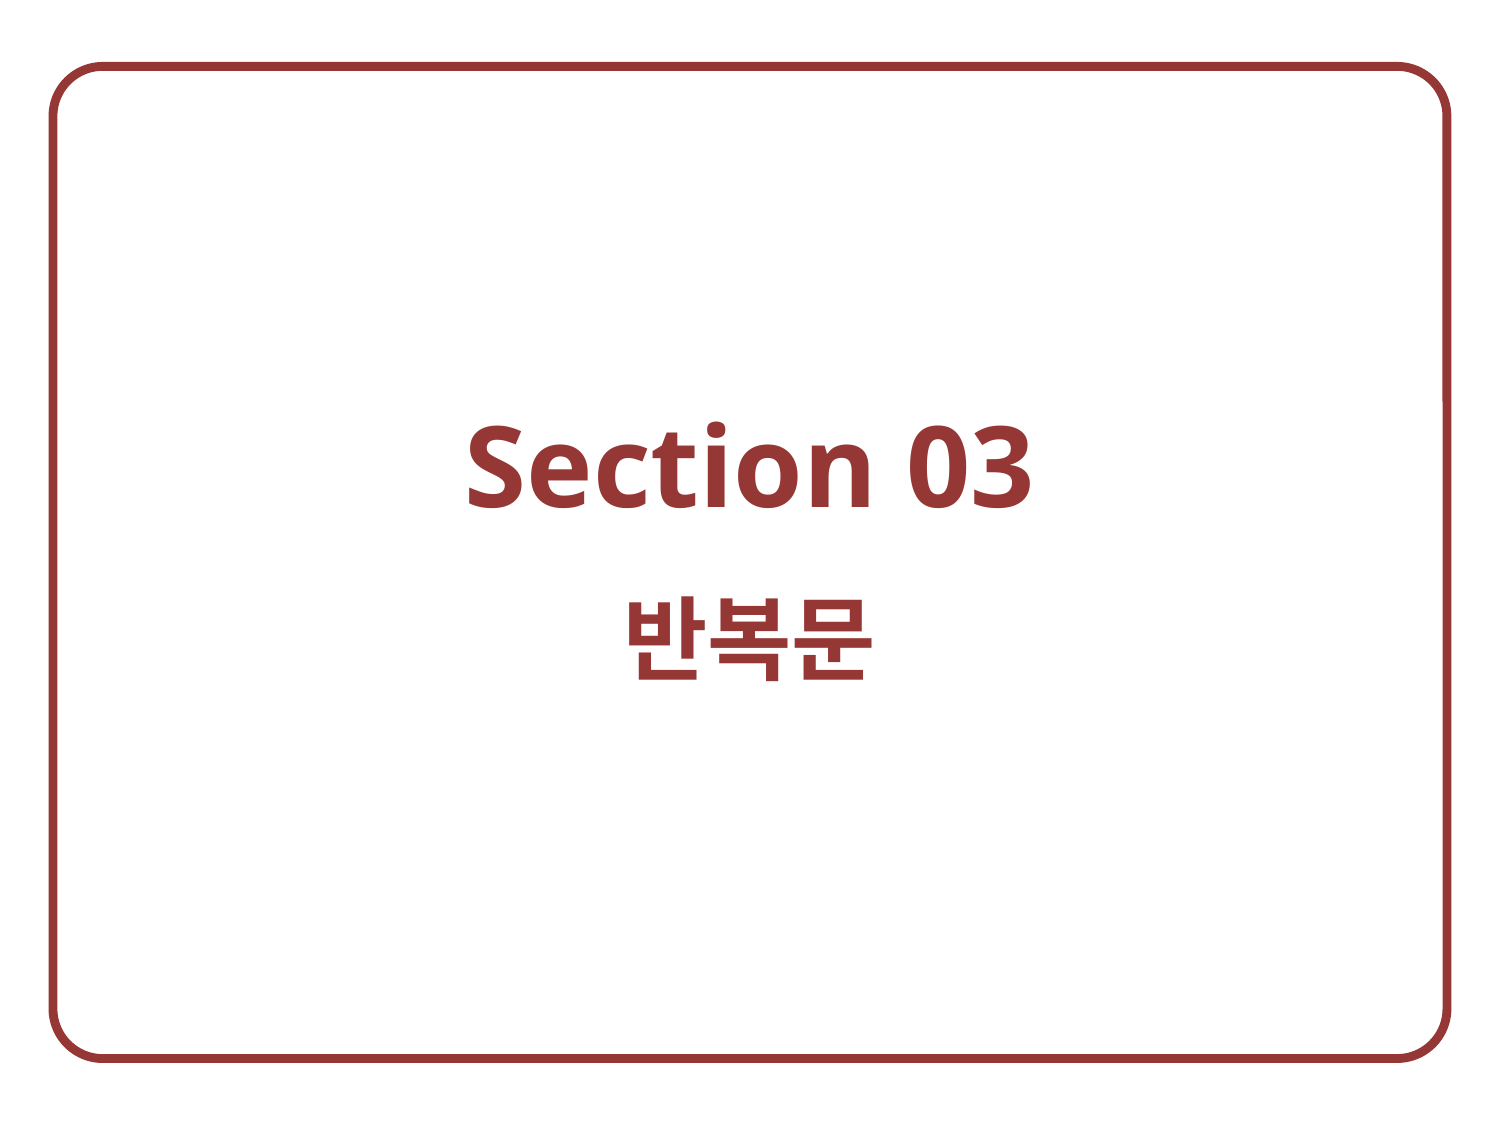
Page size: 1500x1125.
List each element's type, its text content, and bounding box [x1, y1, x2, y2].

list Section 03 [117, 385, 1383, 540]
list 반복문 [117, 559, 1383, 715]
